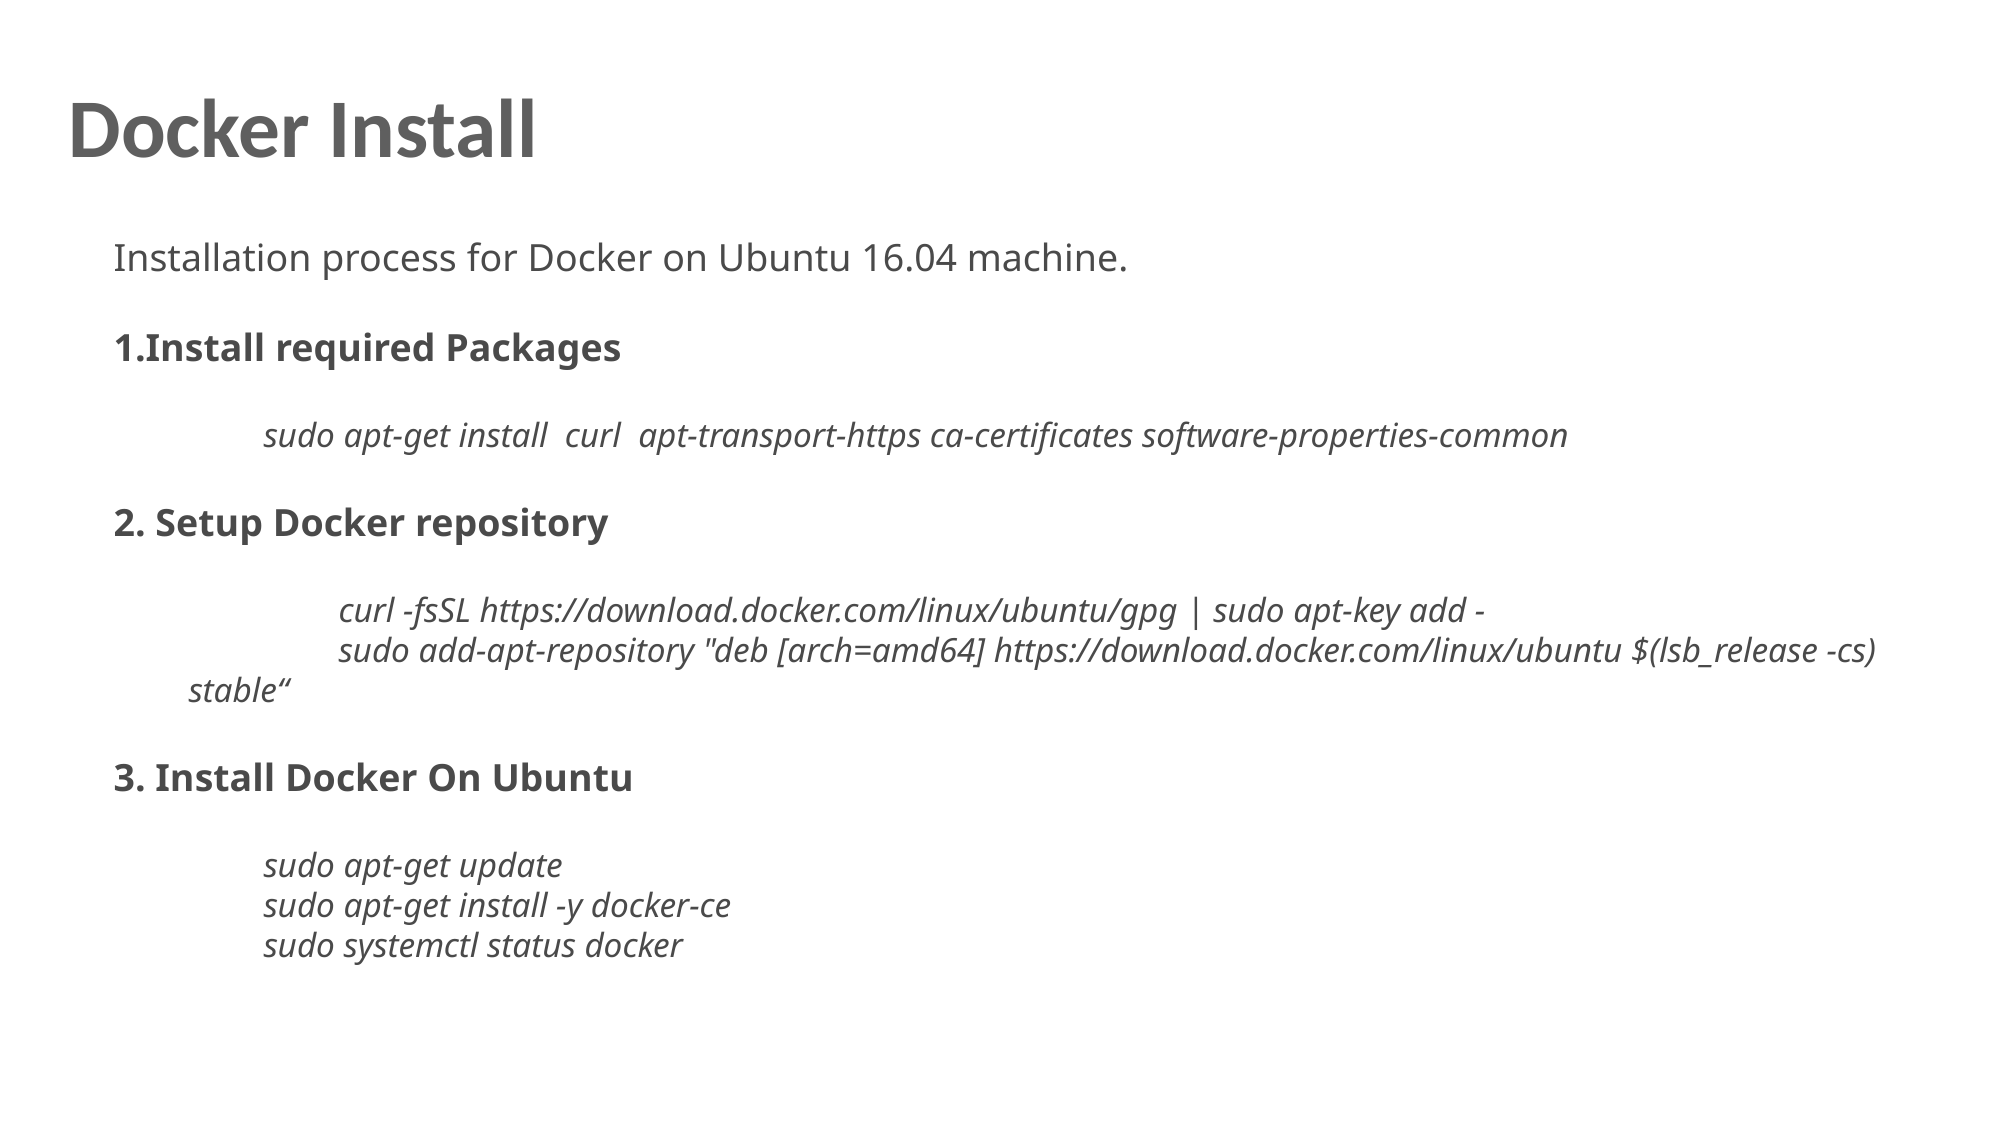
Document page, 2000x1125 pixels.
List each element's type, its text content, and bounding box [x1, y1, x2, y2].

title Docker Install [68, 27, 1894, 174]
text_box Installation process for Docker on Ubuntu 16.04 machine. Install required Packages sudo apt-get install curl apt-transport-https ca-certificates software-properties-common 2. Setup Docker repository curl -fsSL https://download.docker.com/linux/ubuntu/gpg | sudo apt-key add - sudo add-apt-repository "deb [arch=amd64] https://download.docker.com/linux/ubuntu $(lsb_release -cs) stable“ 3. Install Docker On Ubuntu sudo apt-get update sudo apt-get install -y docker-ce sudo systemctl status docker [98, 226, 1909, 1017]
